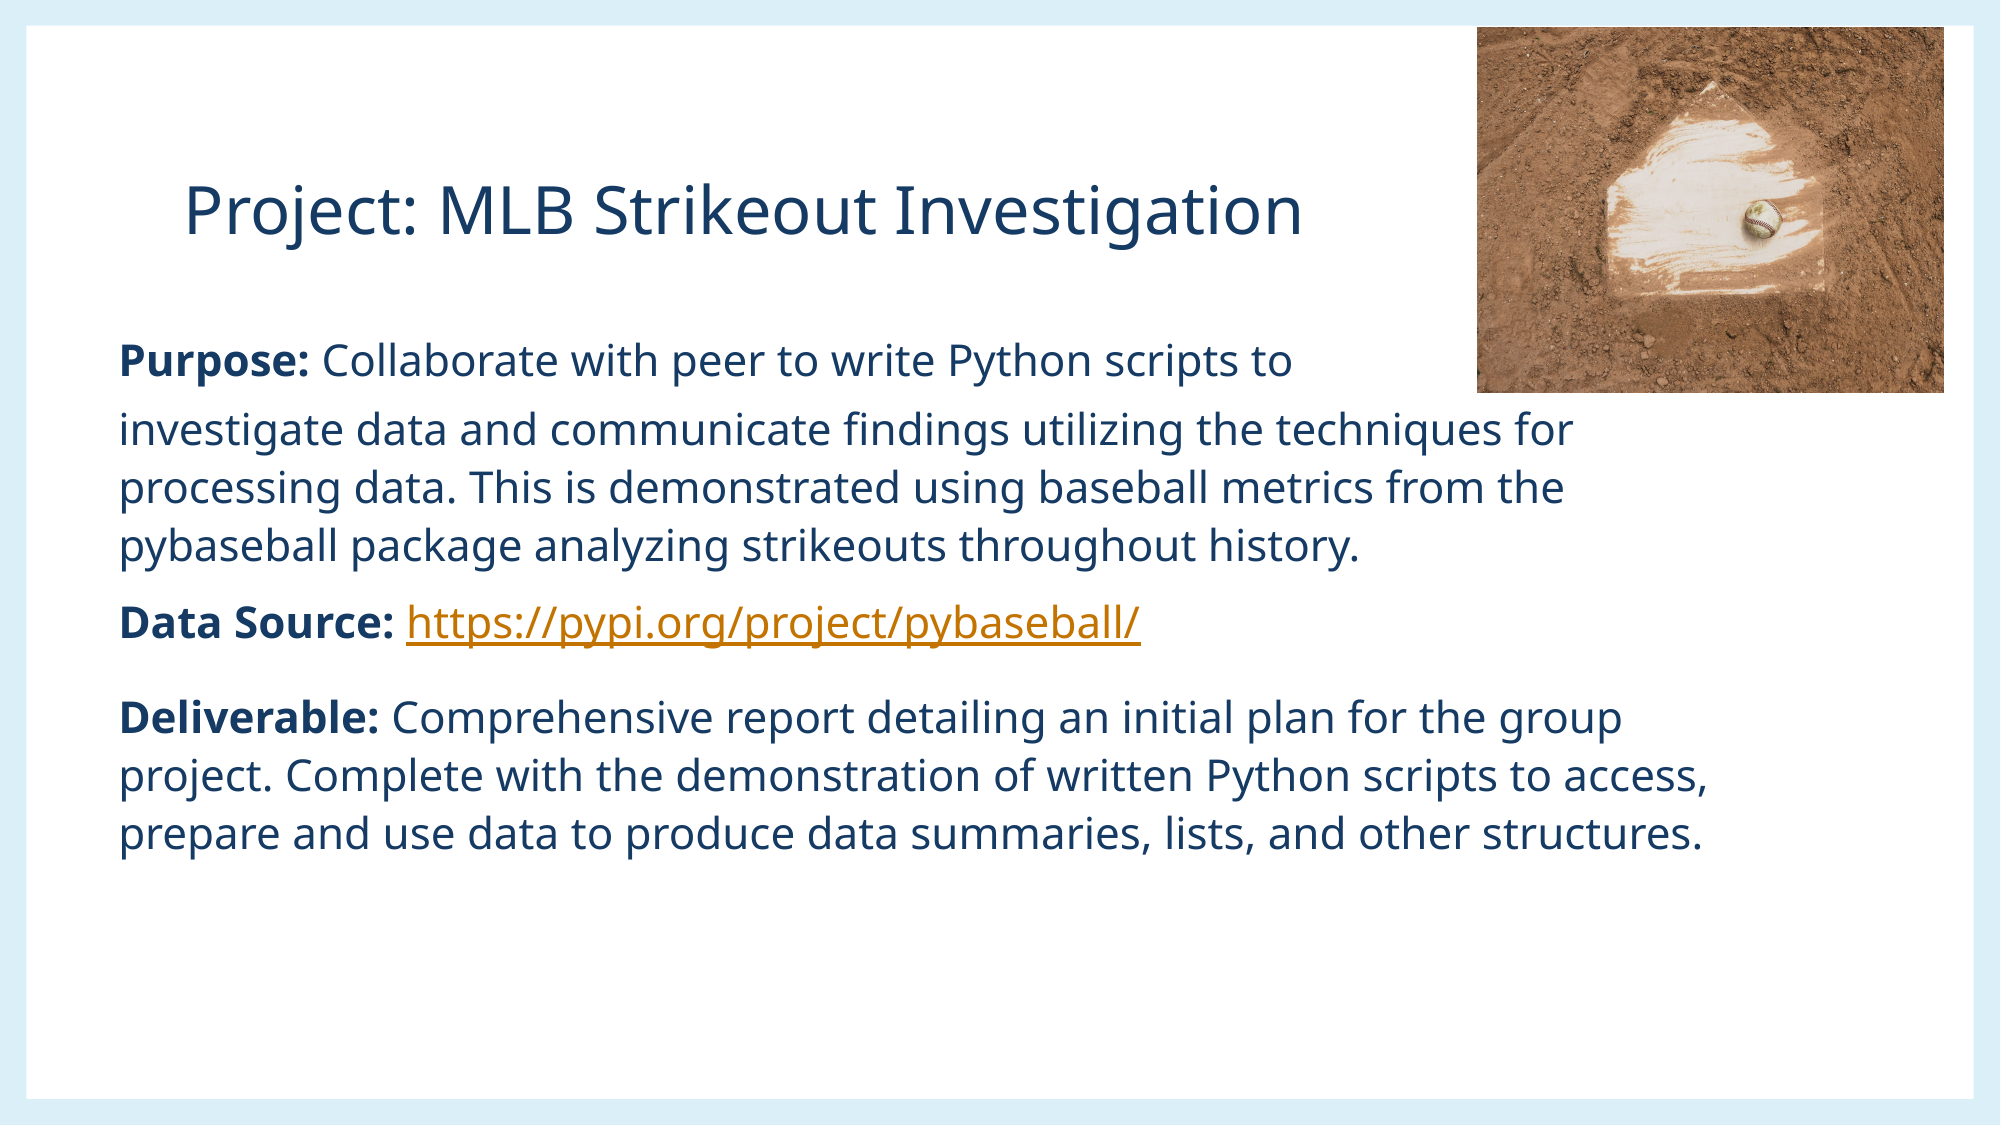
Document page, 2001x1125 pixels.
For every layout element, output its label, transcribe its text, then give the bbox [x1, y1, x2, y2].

picture [1477, 27, 1944, 393]
list Purpose: Collaborate with peer to write Python scripts to investigate data and communicate findings utilizing the techniques for processing data. This is demonstrated using baseball metrics from the pybaseball package analyzing strikeouts throughout history. Data Source: https://pypi.org/project/pybaseball/ Deliverable: Comprehensive report detailing an initial plan for the group project. Complete with the demonstration of written Python scripts to access, prepare and use data to produce data summaries, lists, and other structures. [103, 320, 1766, 915]
title Project: MLB Strikeout Investigation [168, 149, 1477, 256]
